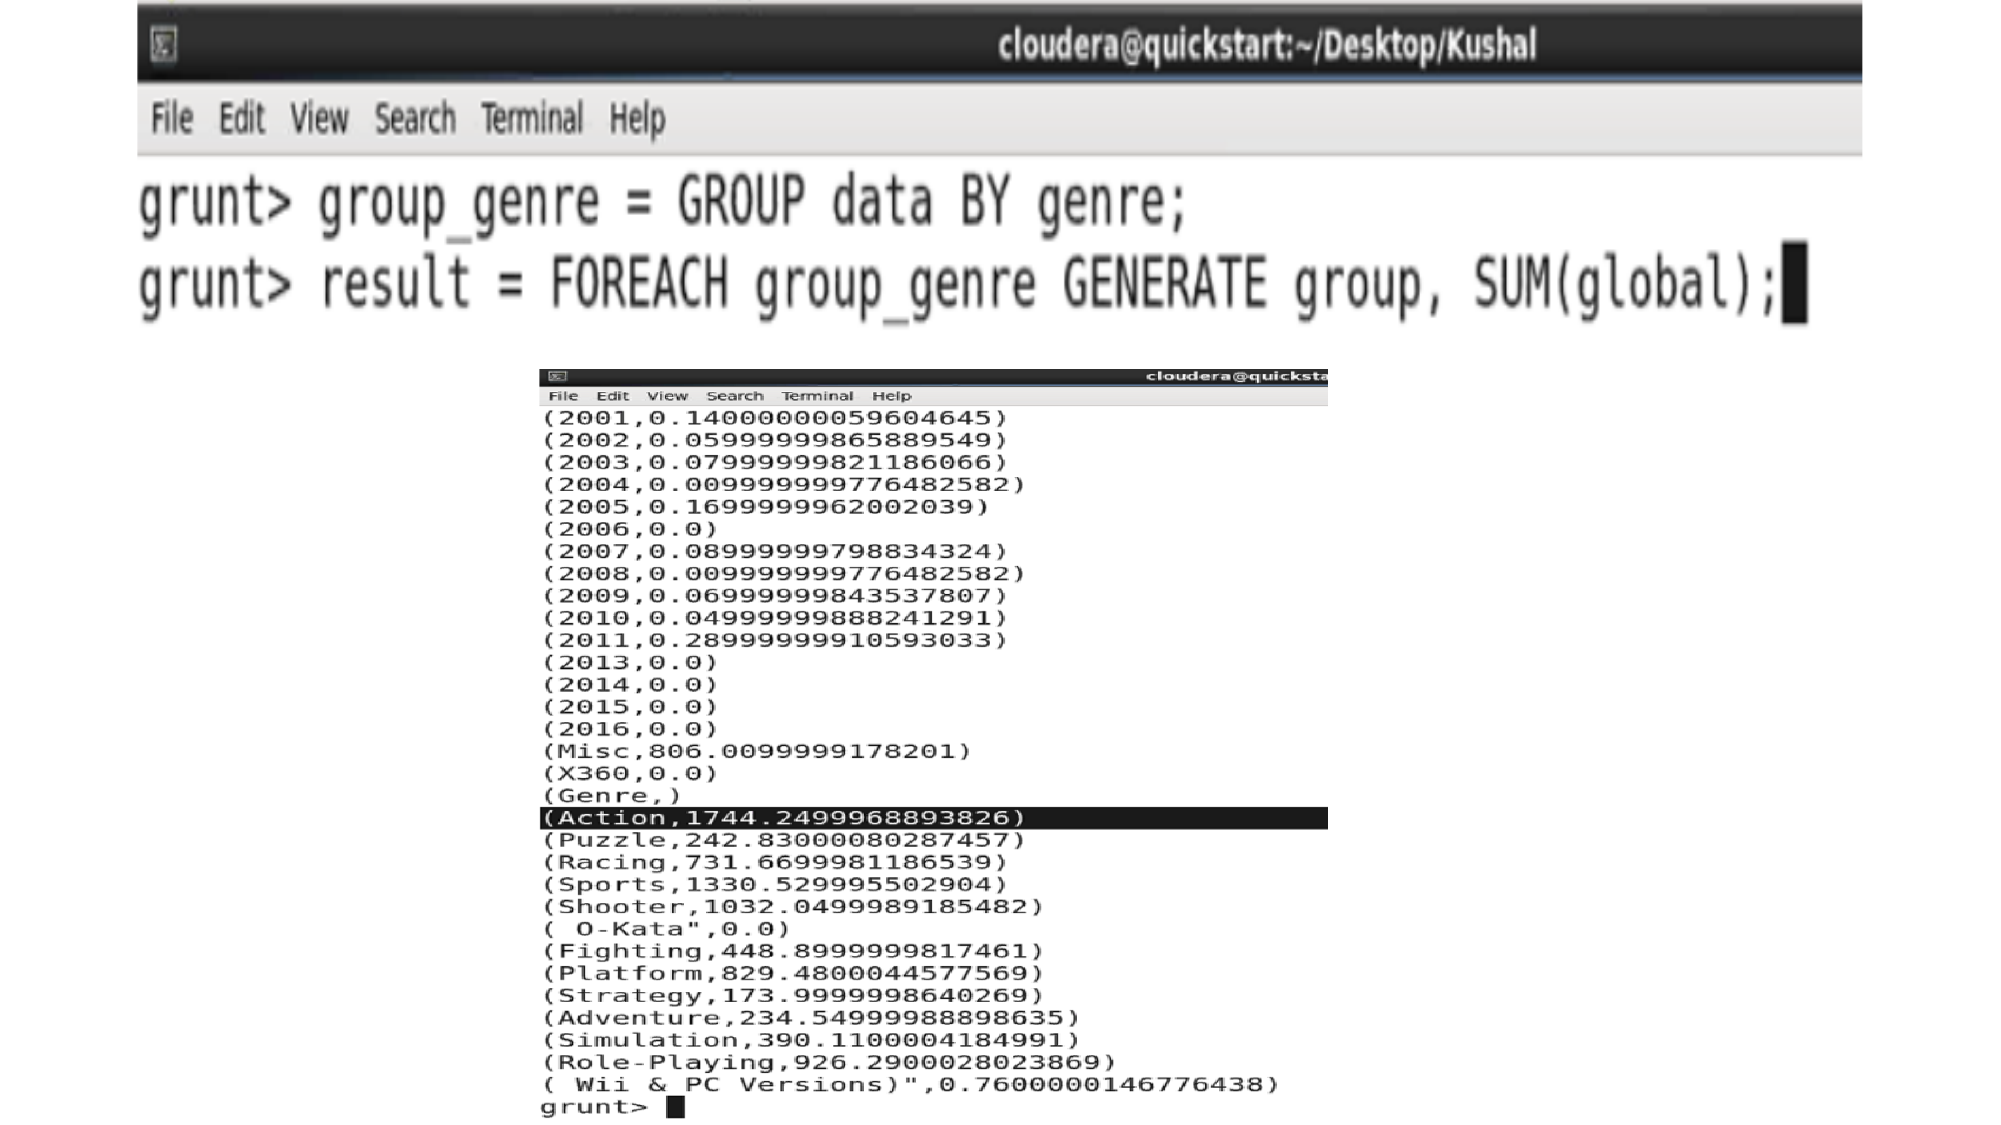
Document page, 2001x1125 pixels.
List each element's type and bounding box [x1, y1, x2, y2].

list [539, 369, 1328, 1125]
list [137, 0, 1863, 479]
